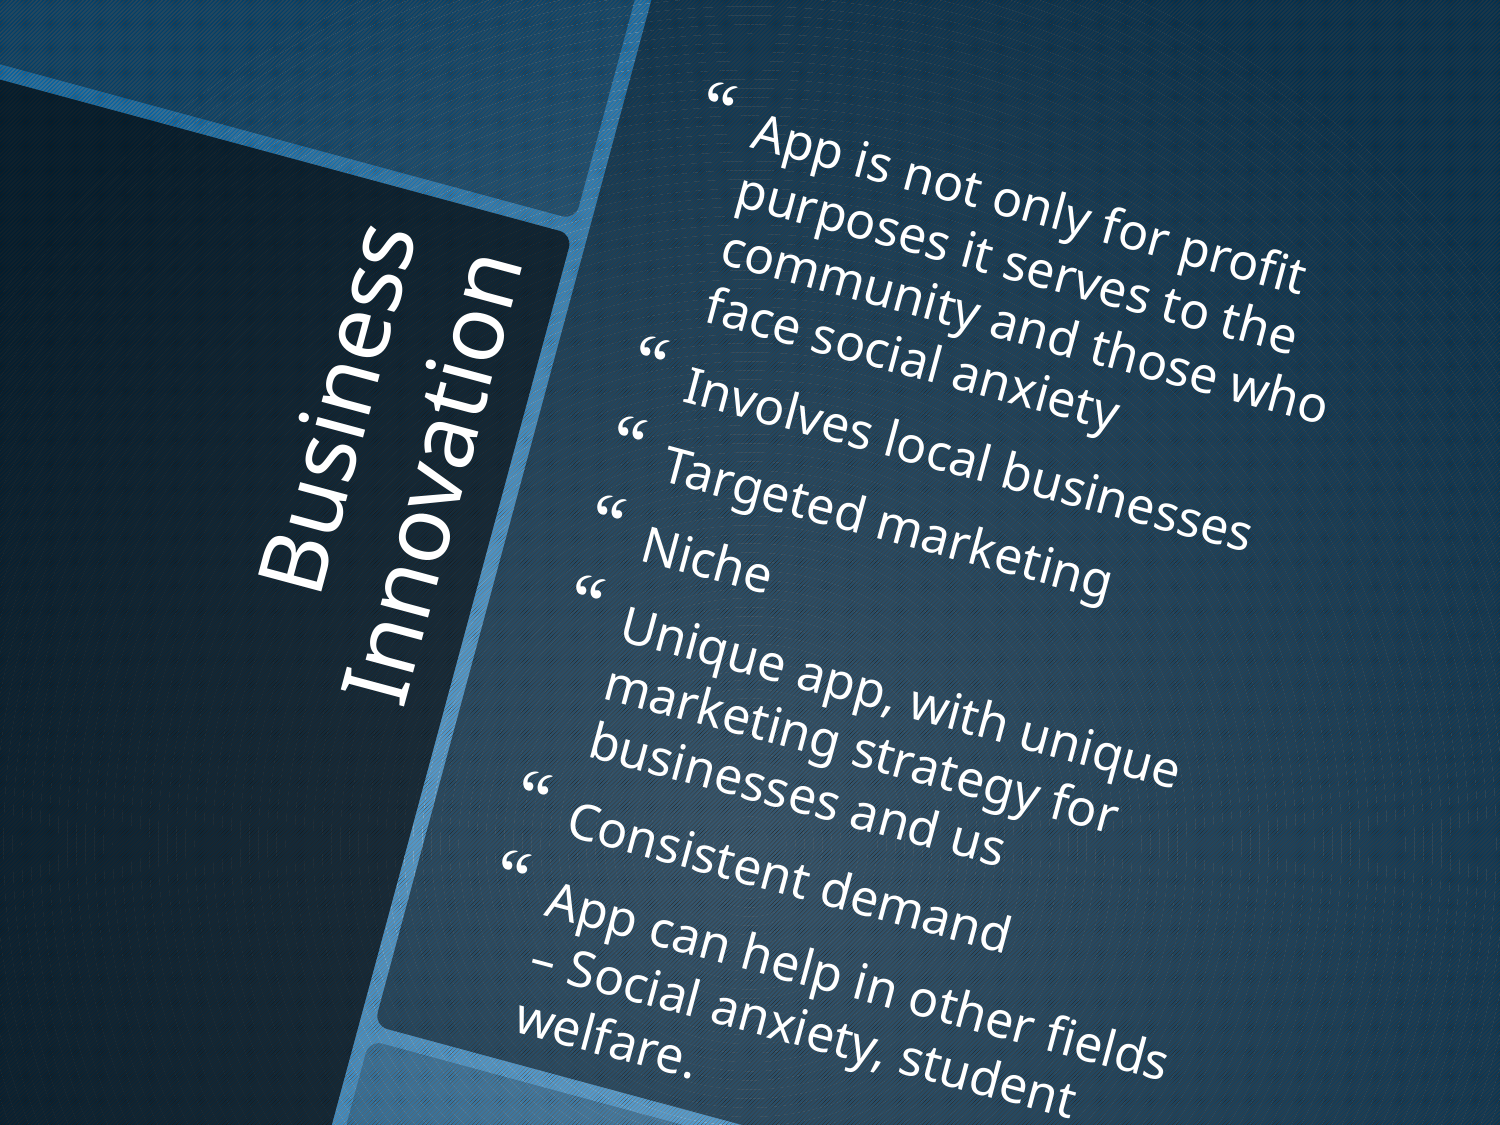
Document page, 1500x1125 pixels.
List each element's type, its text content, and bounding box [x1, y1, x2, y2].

list App is not only for profit purposes it serves to the community and those who face social anxiety Involves local businesses Targeted marketing Niche Unique app, with unique marketing strategy for businesses and us Consistent demand App can help in other fields – Social anxiety, student welfare. [434, 72, 1430, 1125]
title Business Innovation [69, 181, 554, 1056]
